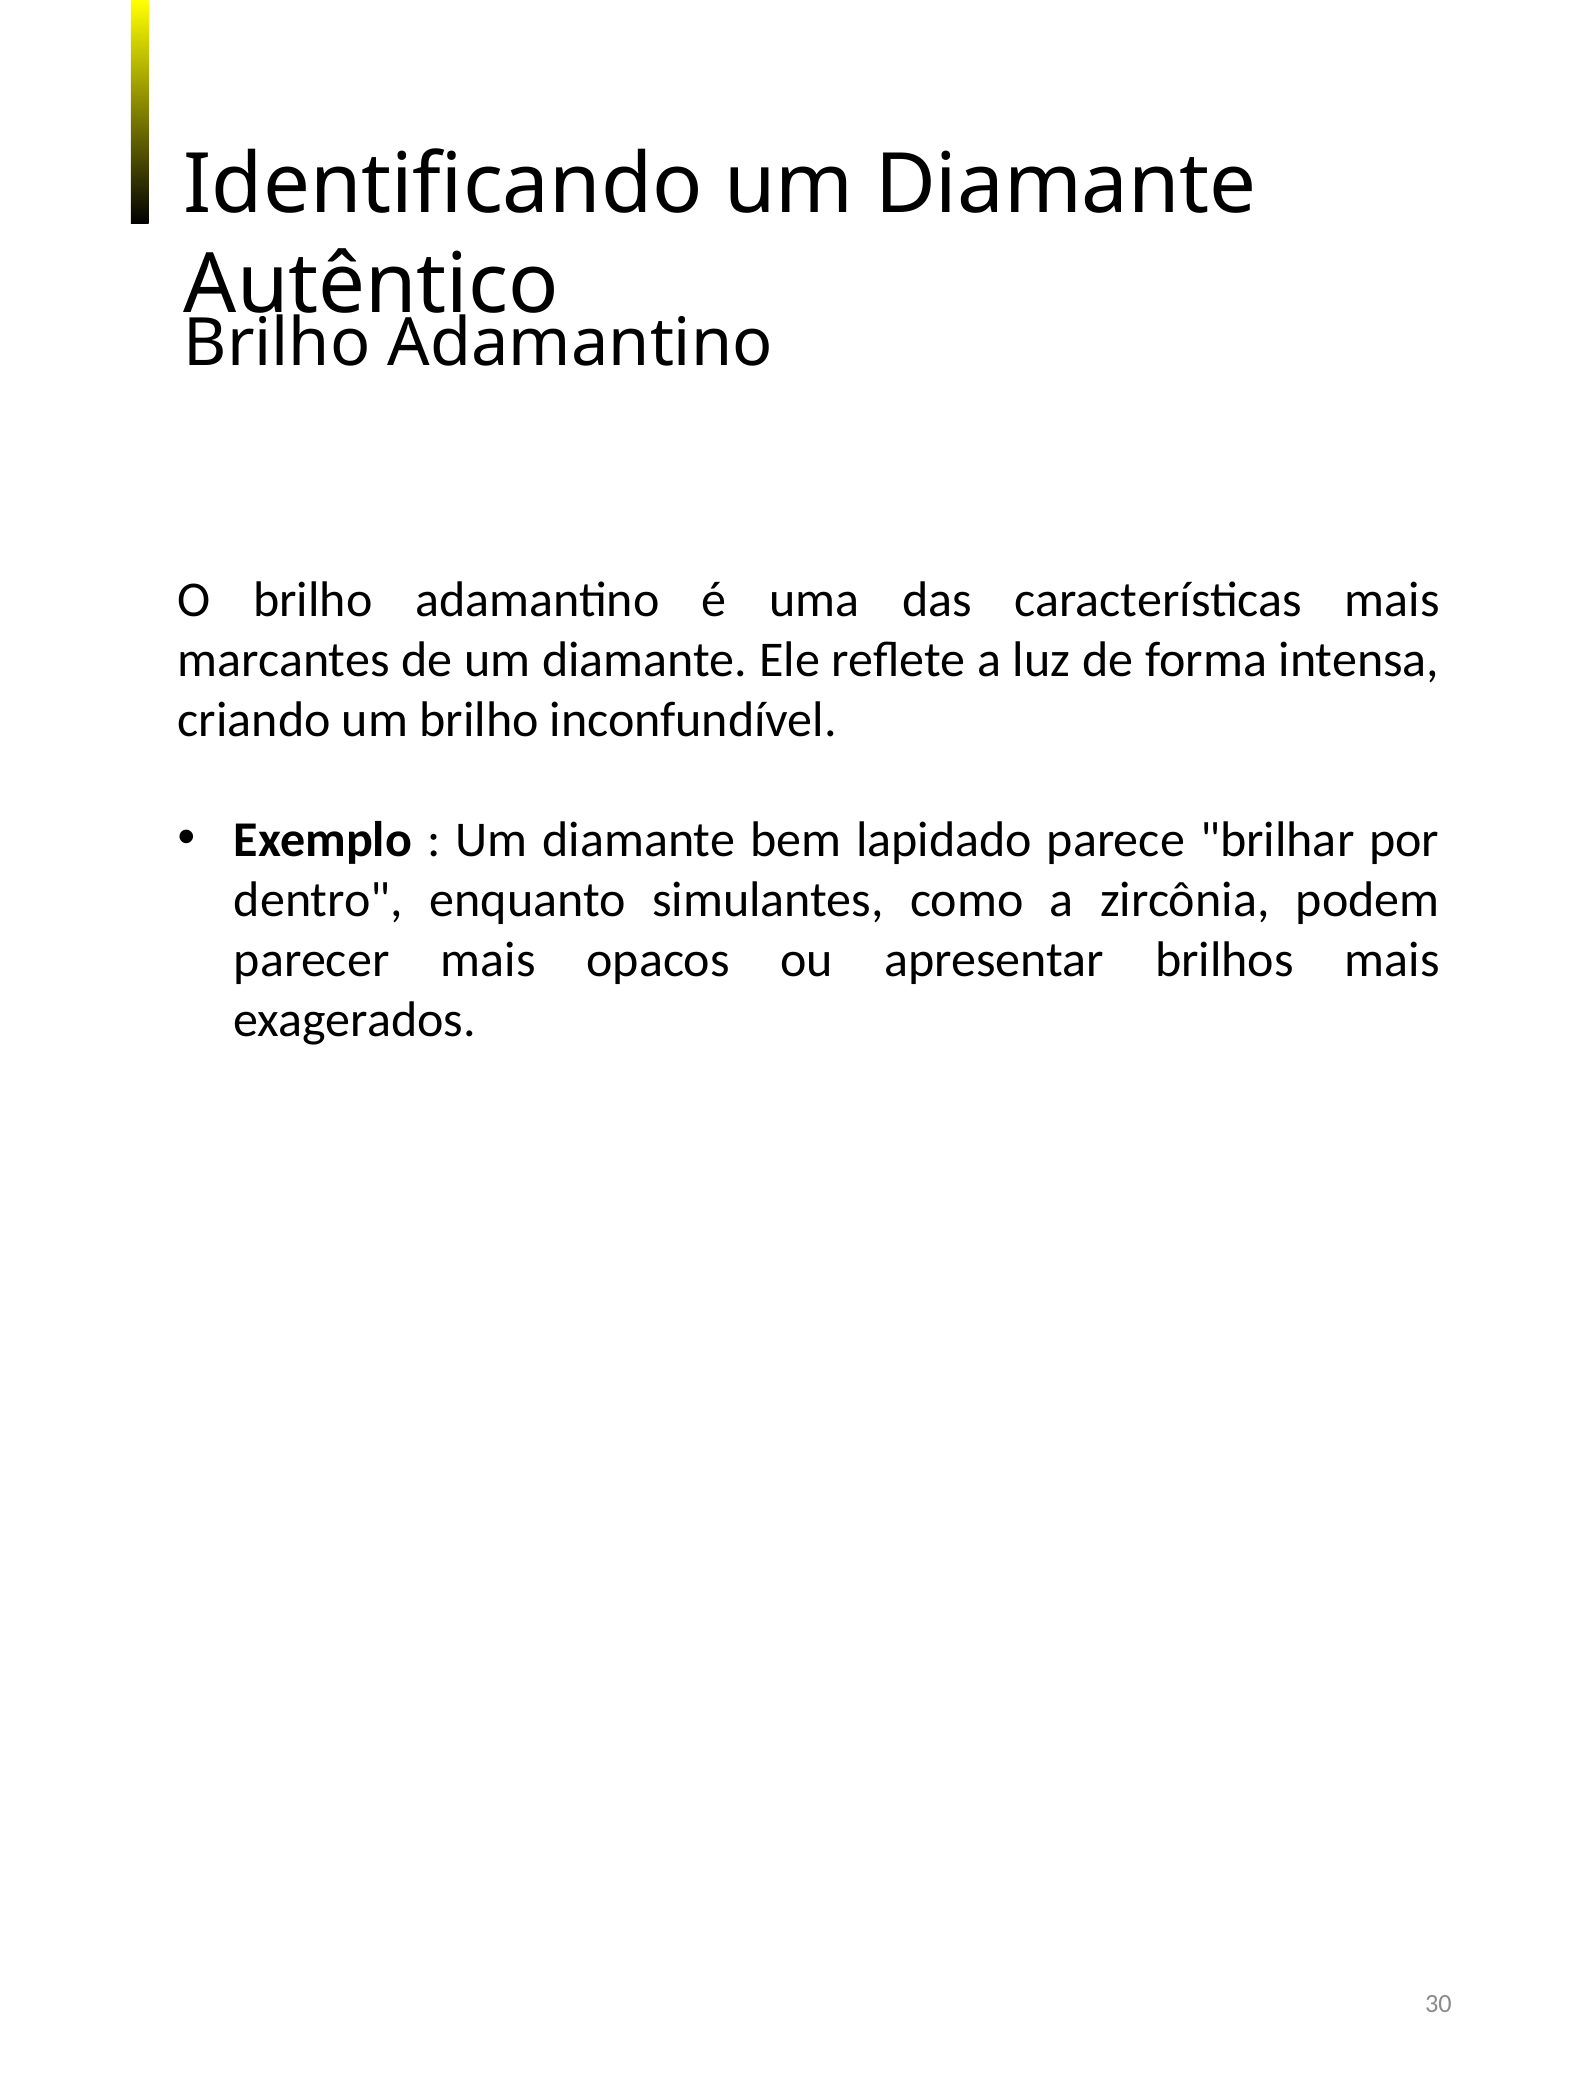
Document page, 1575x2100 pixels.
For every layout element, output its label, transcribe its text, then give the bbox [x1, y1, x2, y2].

text_box [130, 0, 150, 225]
text_box O brilho adamantino é uma das características mais marcantes de um diamante. Ele reflete a luz de forma intensa, criando um brilho inconfundível. Exemplo : Um diamante bem lapidado parece "brilhar por dentro", enquanto simulantes, como a zircônia, podem parecer mais opacos ou apresentar brilhos mais exagerados. [162, 558, 1455, 1054]
slide_number 30 [1112, 1946, 1467, 2059]
text_box Identificando um Diamante Autêntico [169, 121, 1492, 336]
text_box Brilho Adamantino [168, 291, 1461, 387]
